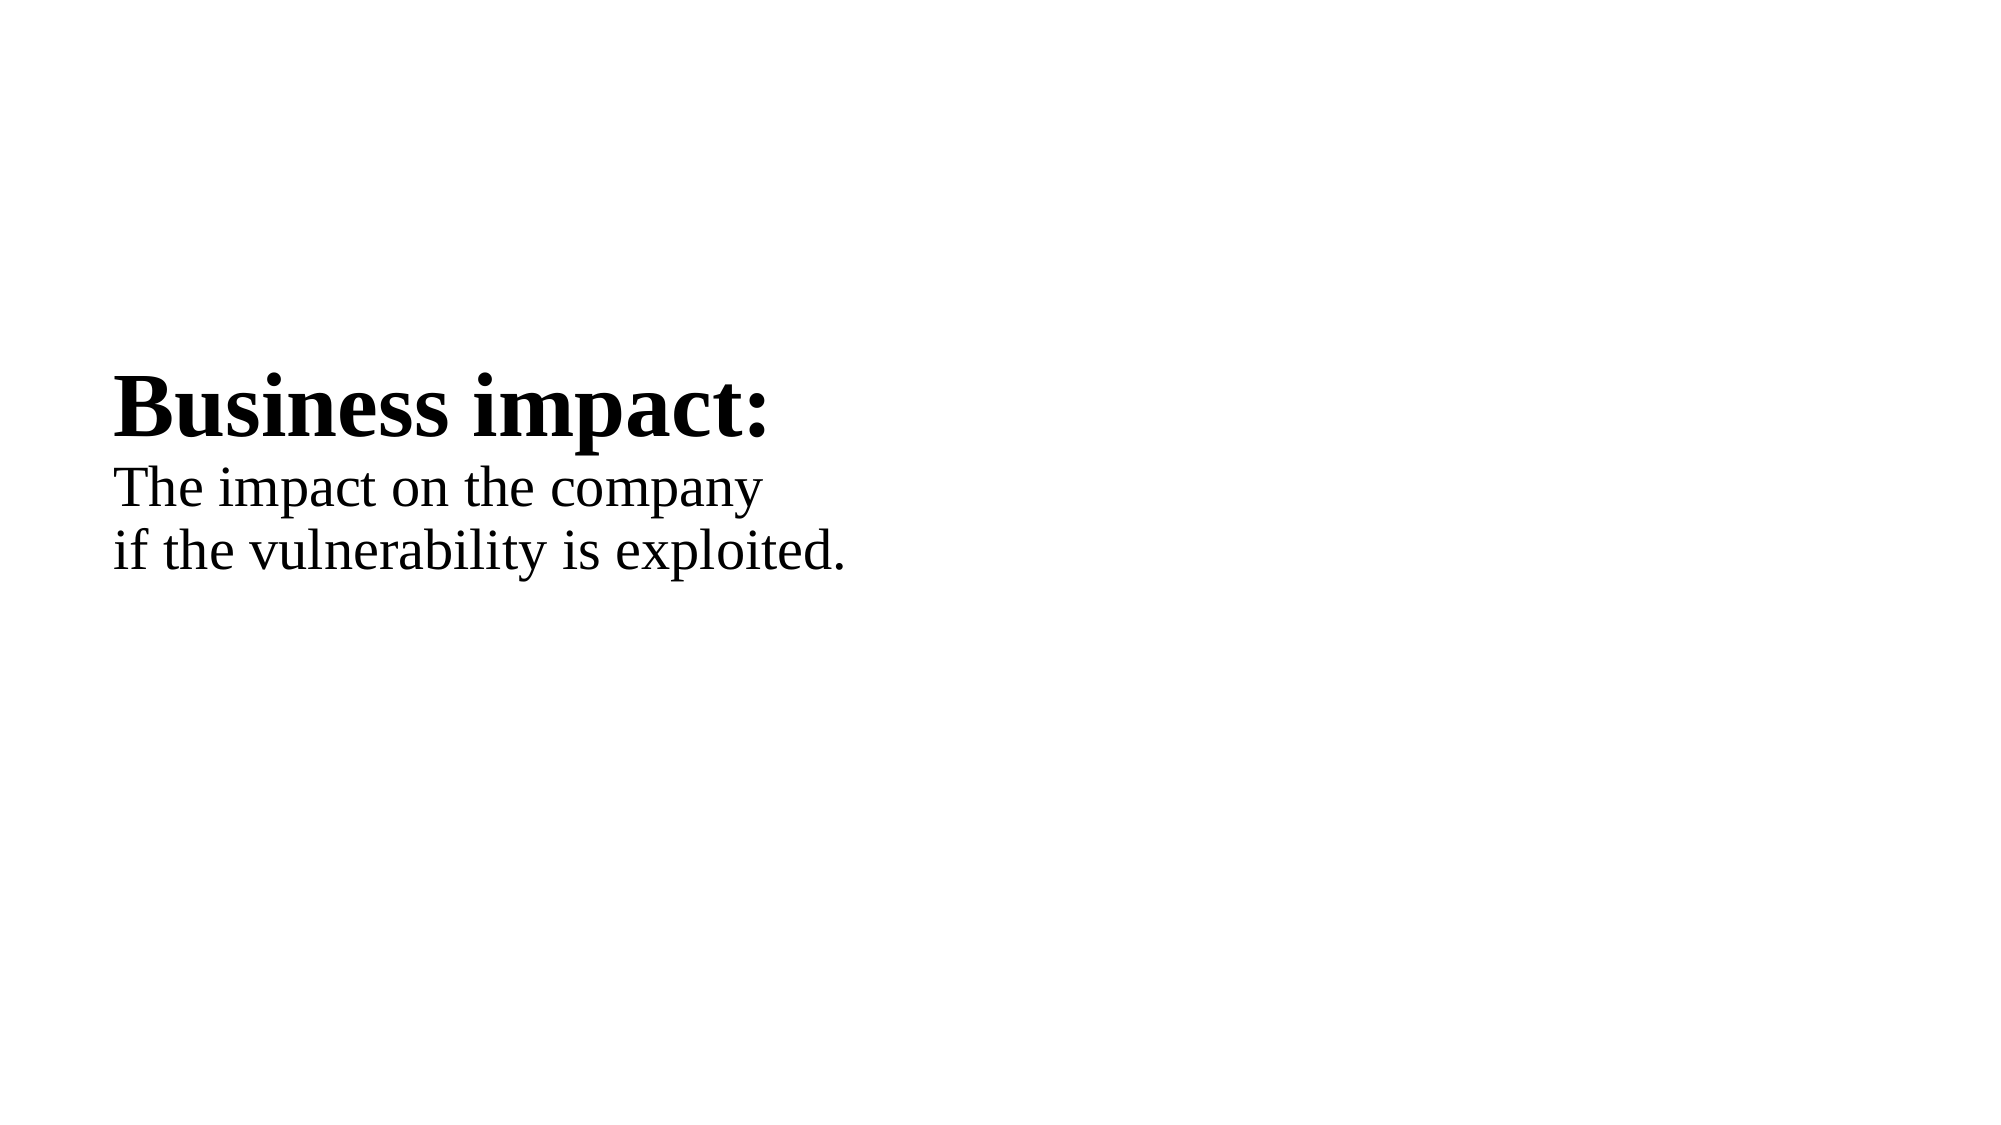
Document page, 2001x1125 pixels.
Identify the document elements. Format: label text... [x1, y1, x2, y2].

title Business impact: The impact on the company if the vulnerability is exploited. [98, 59, 1863, 880]
